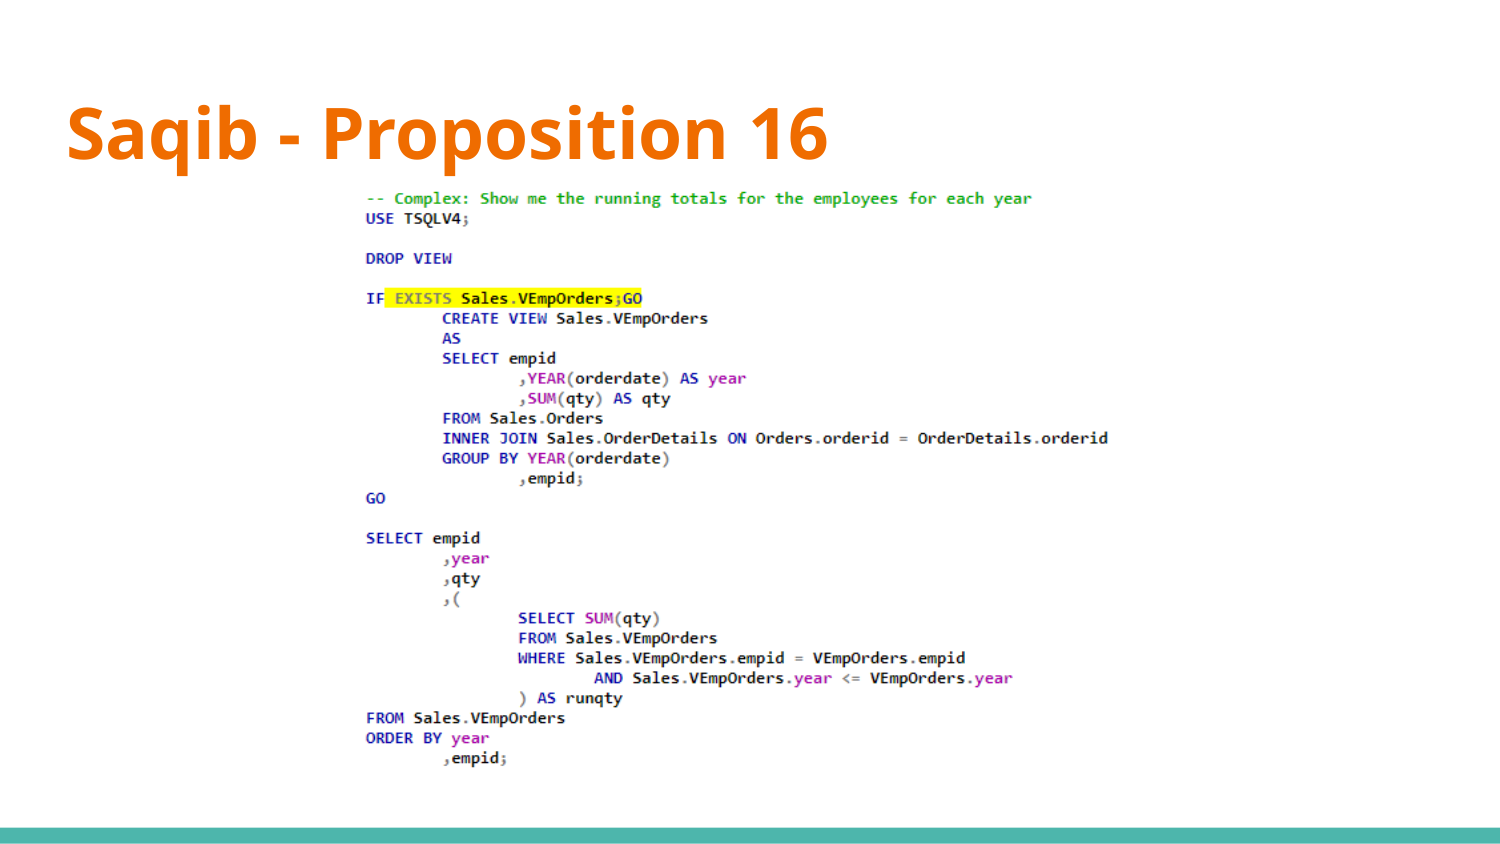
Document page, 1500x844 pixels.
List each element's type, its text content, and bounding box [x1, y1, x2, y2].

picture [358, 188, 1142, 794]
title Saqib - Proposition 16 [51, 72, 1449, 189]
